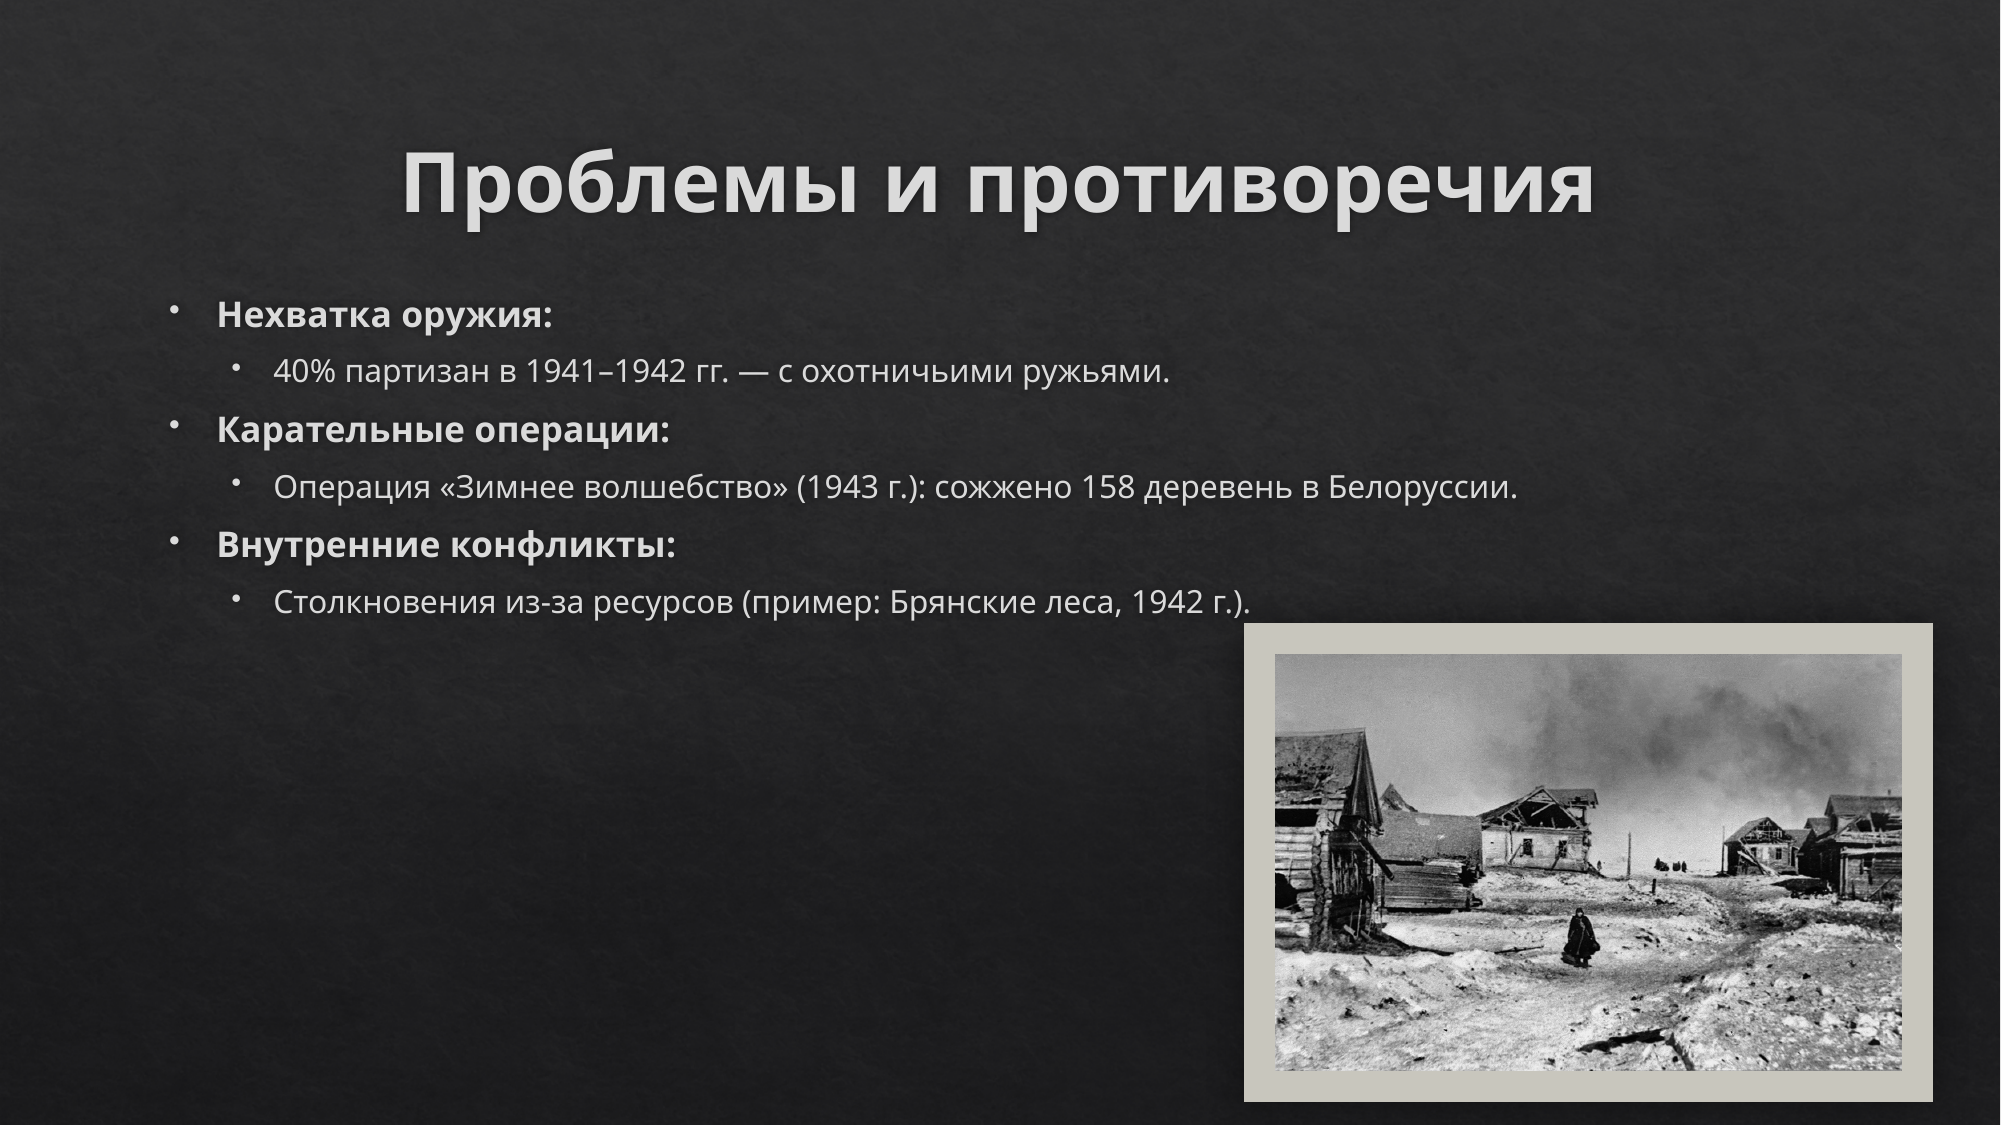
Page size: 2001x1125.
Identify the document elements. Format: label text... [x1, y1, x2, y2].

list Нехватка оружия: 40% партизан в 1941–1942 гг. — с охотничьими ружьями. Карательные операции: Операция «Зимнее волшебство» (1943 г.): сожжено 158 деревень в Белоруссии. Внутренние конфликты: Столкновения из-за ресурсов (пример: Брянские леса, 1942 г.). [149, 284, 1828, 630]
title Проблемы и противоречия [149, 99, 1849, 260]
picture [1274, 654, 1903, 1071]
